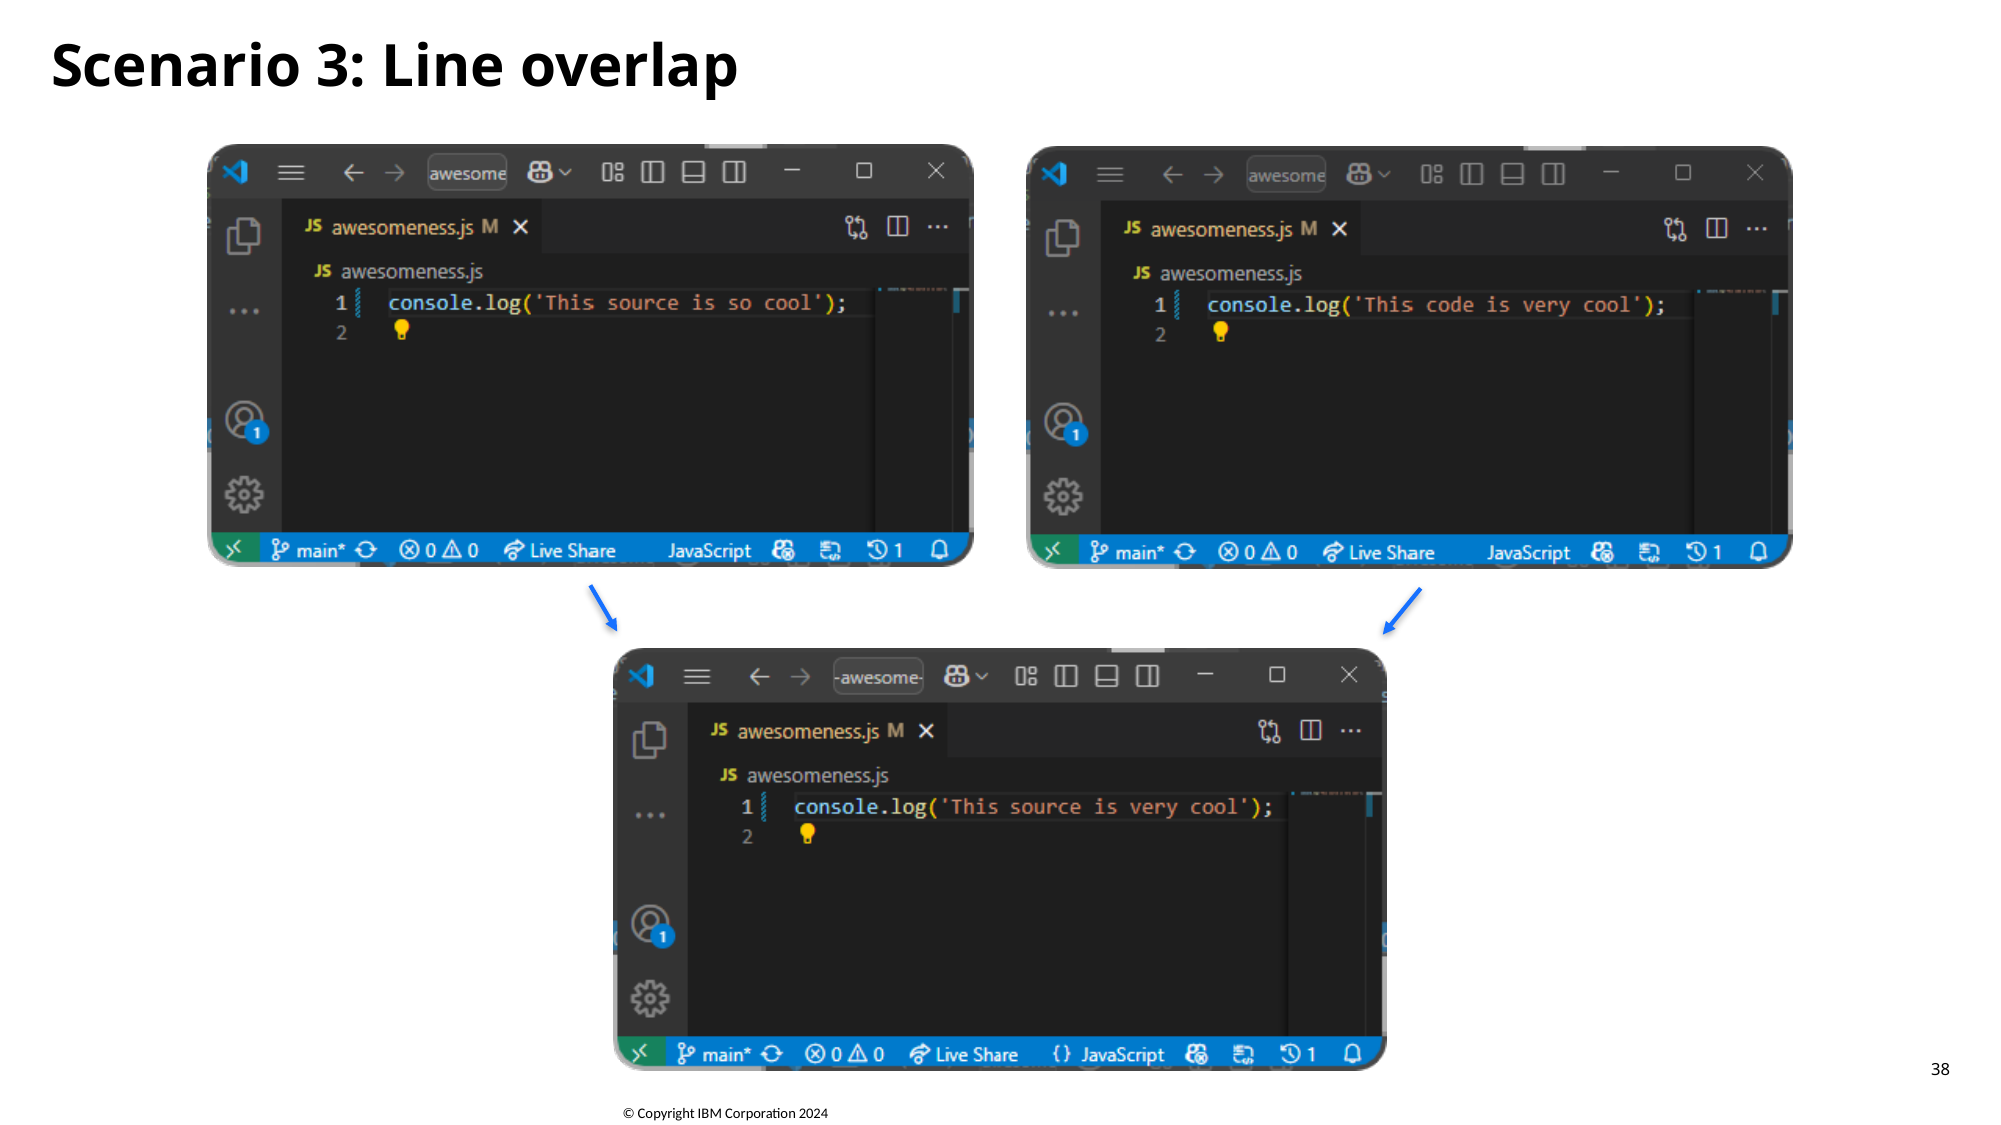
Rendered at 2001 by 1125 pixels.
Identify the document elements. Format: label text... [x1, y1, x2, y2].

picture [207, 144, 974, 567]
slide_number 38 [1500, 1055, 1950, 1086]
picture [613, 648, 1387, 1071]
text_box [1382, 588, 1421, 635]
picture [1026, 146, 1793, 569]
title Scenario 3: Line overlap [51, 36, 1721, 101]
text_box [590, 584, 618, 632]
